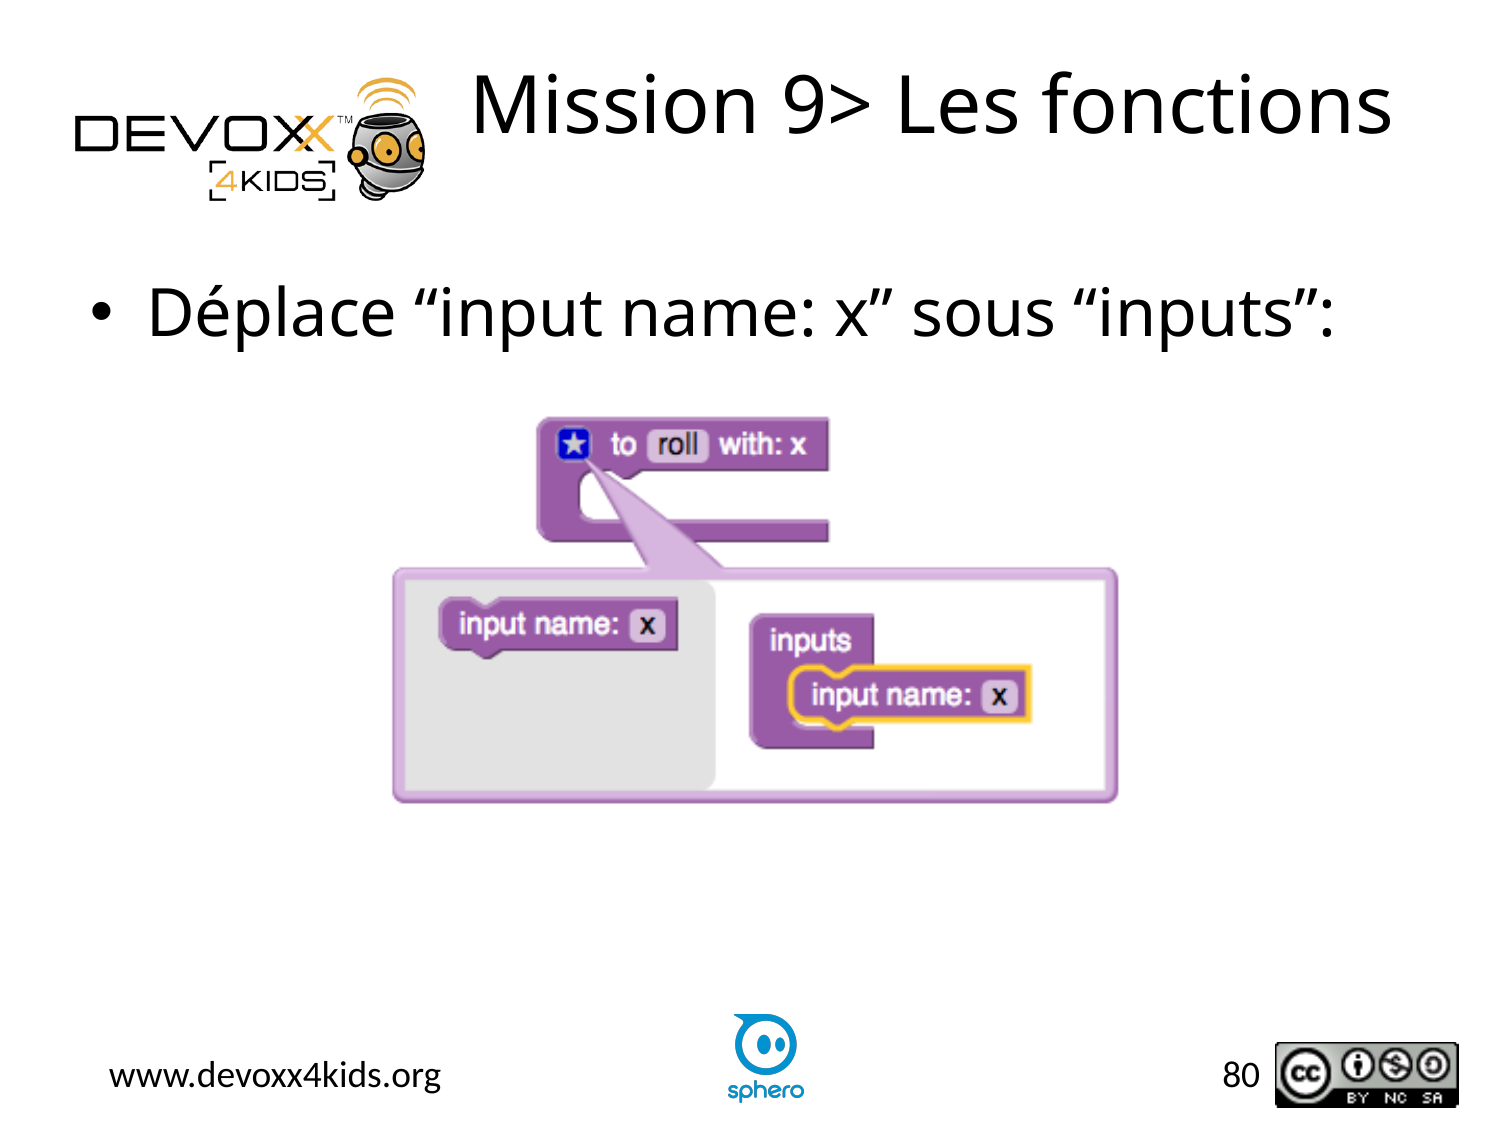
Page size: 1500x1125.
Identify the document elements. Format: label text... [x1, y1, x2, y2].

picture [347, 384, 1151, 832]
picture [743, 1021, 789, 1068]
picture [1275, 1042, 1459, 1108]
picture [743, 1088, 749, 1095]
picture [728, 1096, 739, 1103]
title Mission 9> Les fonctions [439, 45, 1425, 233]
picture [75, 77, 425, 201]
slide_number 80 [1074, 1042, 1275, 1103]
picture [728, 1014, 804, 1103]
list Déplace “input name: x” sous “inputs”: [75, 262, 1425, 1005]
picture [794, 1088, 801, 1095]
